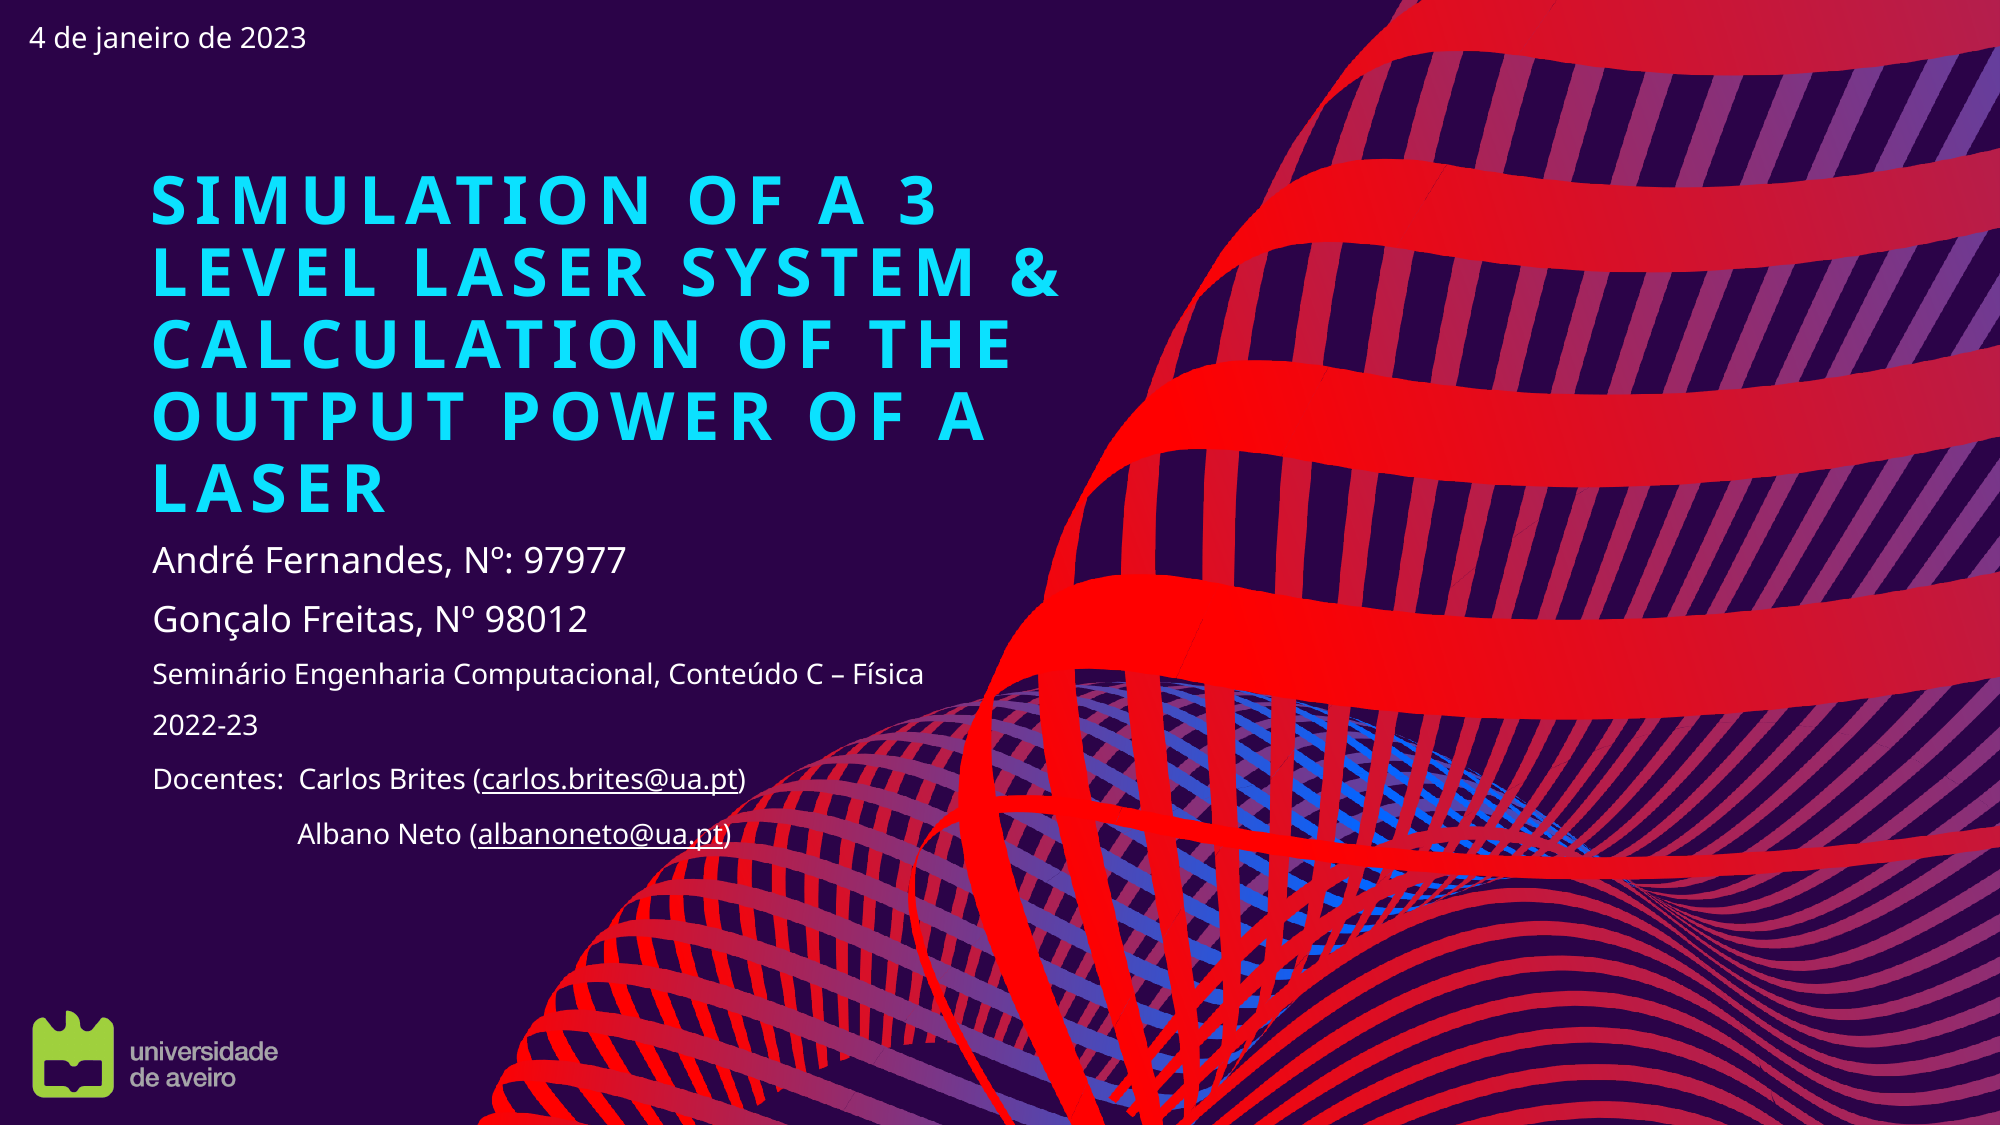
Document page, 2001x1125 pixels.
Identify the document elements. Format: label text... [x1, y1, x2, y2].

text_box 4 de janeiro de 2023 [14, 11, 449, 72]
picture [0, 0, 2000, 1125]
title Simulation of a 3 level Laser System & Calculation of the Output power of a Laser [135, 217, 1112, 535]
list André Fernandes, Nº: 97977 Gonçalo Freitas, Nº 98012 Seminário Engenharia Computacional, Conteúdo C – Física 2022-23 Docentes: Carlos Brites (carlos.brites@ua.pt) Albano Neto (albanoneto@ua.pt) [137, 534, 957, 892]
